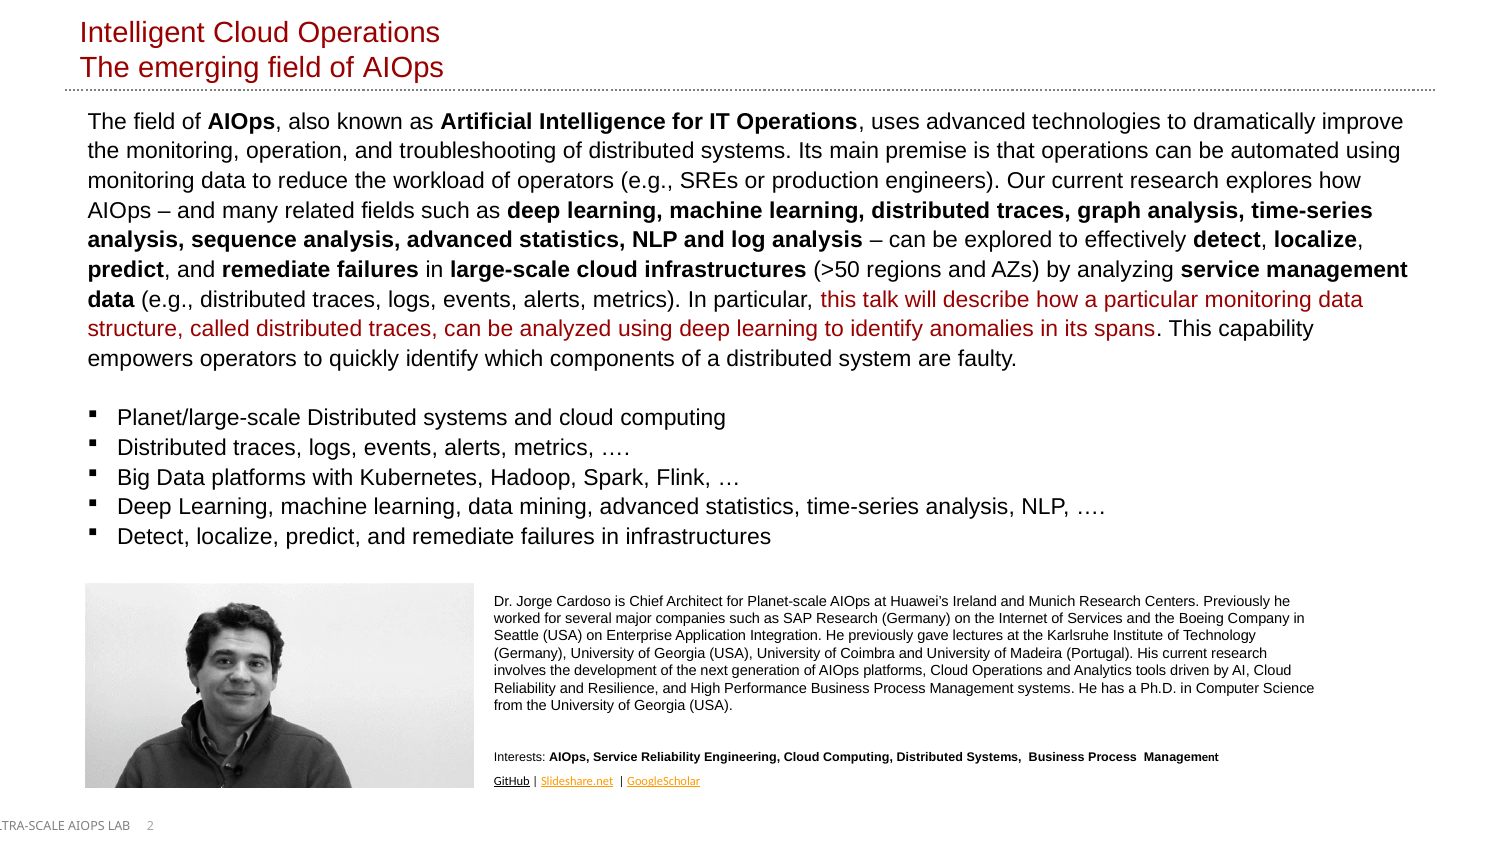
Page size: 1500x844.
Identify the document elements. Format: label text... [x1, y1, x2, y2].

picture [85, 583, 474, 788]
text_box GitHub | Slideshare.net | GoogleScholar [478, 773, 981, 801]
text_box The field of AIOps, also known as Artificial Intelligence for IT Operations, uses advanced technologies to dramatically improve the monitoring, operation, and troubleshooting of distributed systems. Its main premise is that operations can be automated using monitoring data to reduce the workload of operators (e.g., SREs or production engineers). Our current research explores how AIOps – and many related fields such as deep learning, machine learning, distributed traces, graph analysis, time-series analysis, sequence analysis, advanced statistics, NLP and log analysis – can be explored to effectively detect, localize, predict, and remediate failures in large-scale cloud infrastructures (>50 regions and AZs) by analyzing service management data (e.g., distributed traces, logs, events, alerts, metrics). In particular, this talk will describe how a particular monitoring data structure, called distributed traces, can be analyzed using deep learning to identify anomalies in its spans. This capability empowers operators to quickly identify which components of a distributed system are faulty. Planet/large-scale Distributed systems and cloud computing Distributed traces, logs, events, alerts, metrics, …. Big Data platforms with Kubernetes, Hadoop, Spark, Flink, … Deep Learning, machine learning, data mining, advanced statistics, time-series analysis, NLP, …. Detect, localize, predict, and remediate failures in infrastructures [72, 96, 1429, 557]
title Intelligent Cloud Operations The emerging field of AIOps [64, 0, 1435, 91]
text_box Interests: AIOps, Service Reliability Engineering, Cloud Computing, Distributed Systems, Business Process Management [478, 743, 1264, 773]
text_box Dr. Jorge Cardoso is Chief Architect for Planet-scale AIOps at Huawei’s Ireland and Munich Research Centers. Previously he worked for several major companies such as SAP Research (Germany) on the Internet of Services and the Boeing Company in Seattle (USA) on Enterprise Application Integration. He previously gave lectures at the Karlsruhe Institute of Technology (Germany), University of Georgia (USA), University of Coimbra and University of Madeira (Portugal). His current research involves the development of the next generation of AIOps platforms, Cloud Operations and Analytics tools driven by AI, Cloud Reliability and Resilience, and High Performance Business Process Management systems. He has a Ph.D. in Computer Science from the University of Georgia (USA). [478, 583, 1333, 733]
